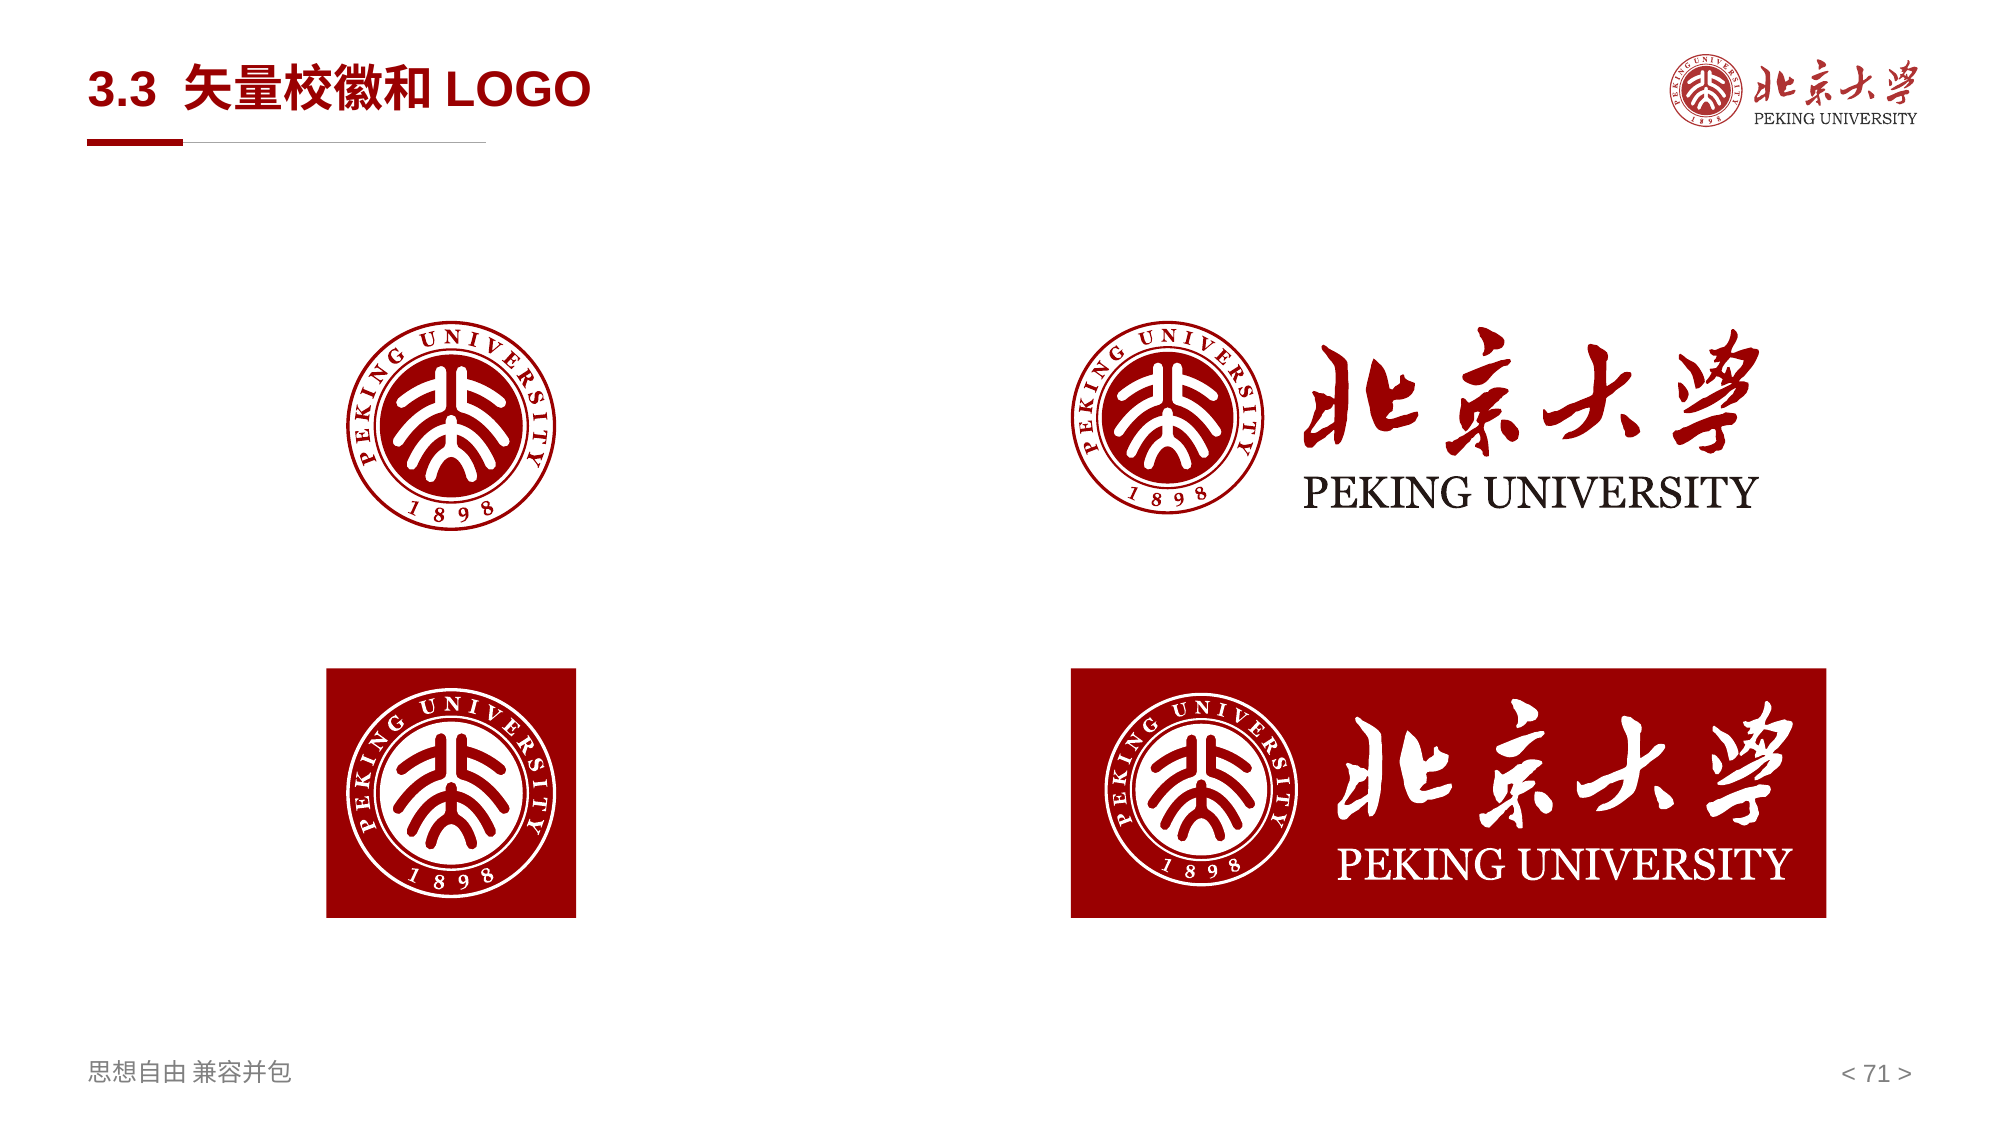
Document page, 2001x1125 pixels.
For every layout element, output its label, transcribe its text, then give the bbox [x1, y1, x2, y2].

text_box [1104, 692, 1793, 887]
slide_number < > [1477, 1048, 1928, 1097]
title 3.3 矢量校徽和LOGO [72, 39, 1559, 142]
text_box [1070, 320, 1760, 515]
text_box [1070, 667, 1827, 919]
text_box [346, 320, 557, 531]
text_box [325, 667, 577, 919]
text_box [346, 688, 557, 899]
